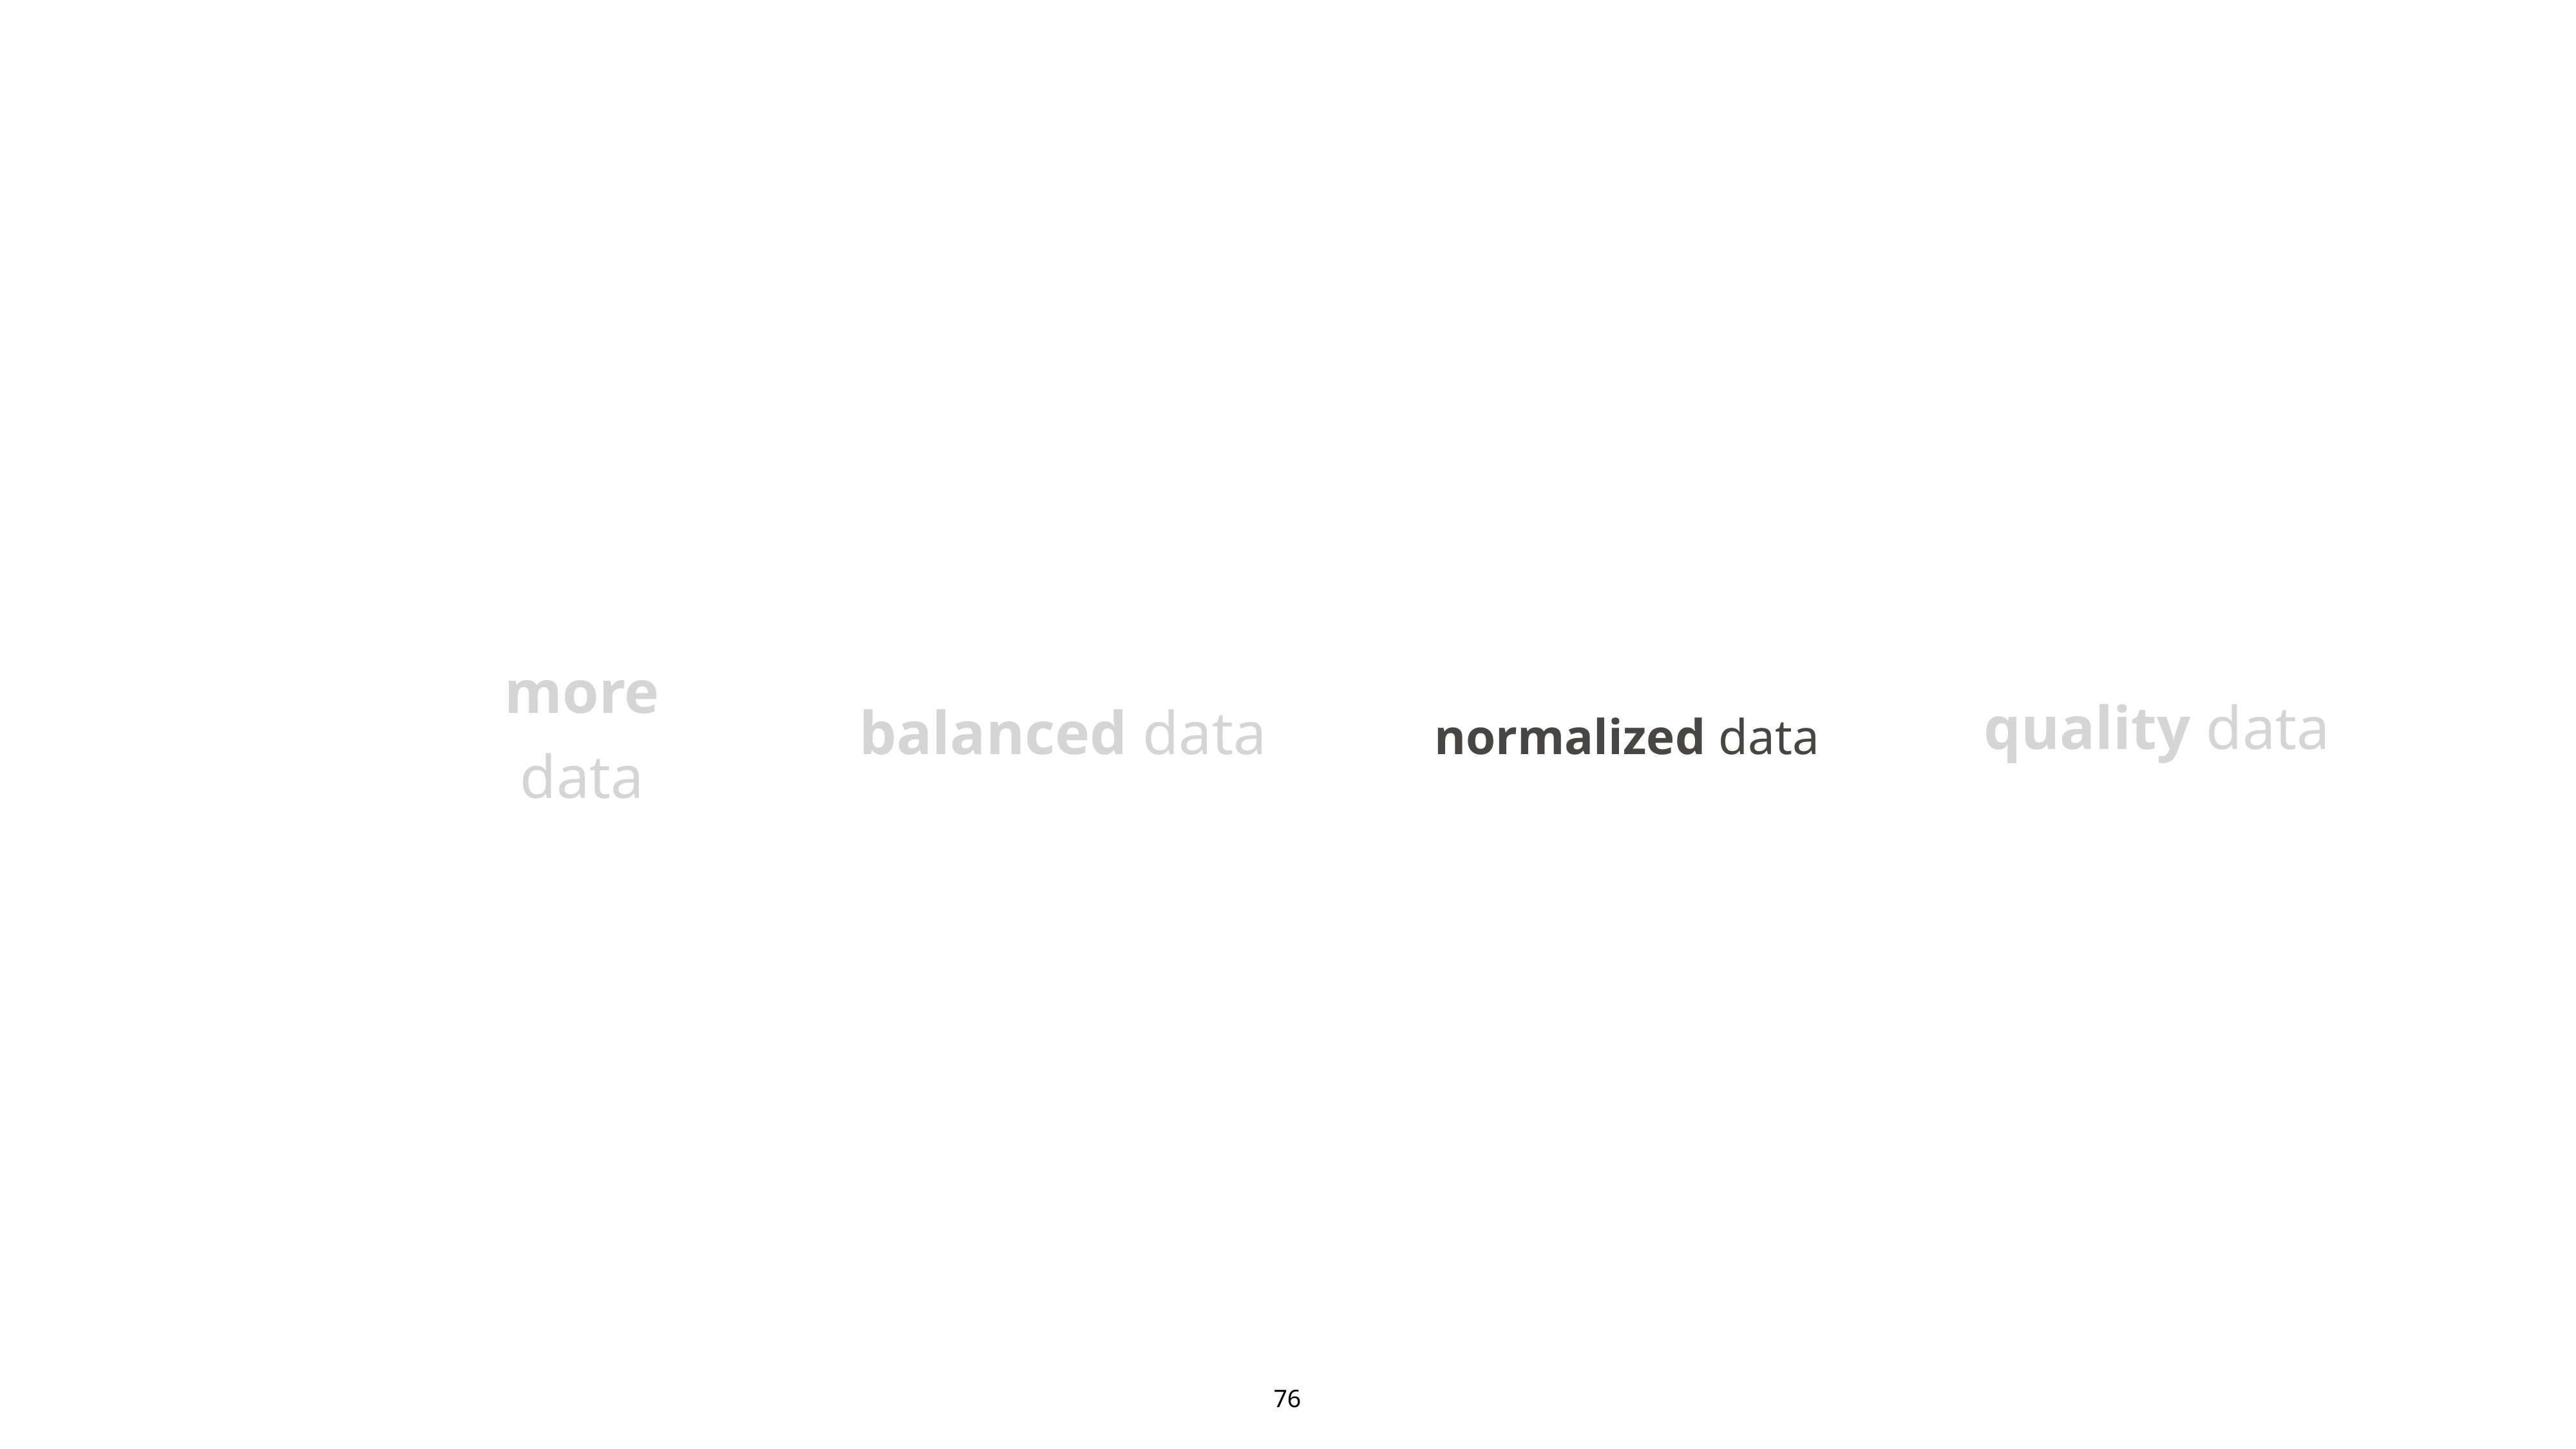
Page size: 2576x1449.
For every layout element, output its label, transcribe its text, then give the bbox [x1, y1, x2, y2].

text_box balanced data [846, 676, 1280, 772]
text_box quality data [1974, 671, 2342, 766]
text_box more data [433, 634, 732, 815]
slide_number 76 [1267, 570, 1307, 1422]
text_box normalized data [1395, 688, 1859, 770]
